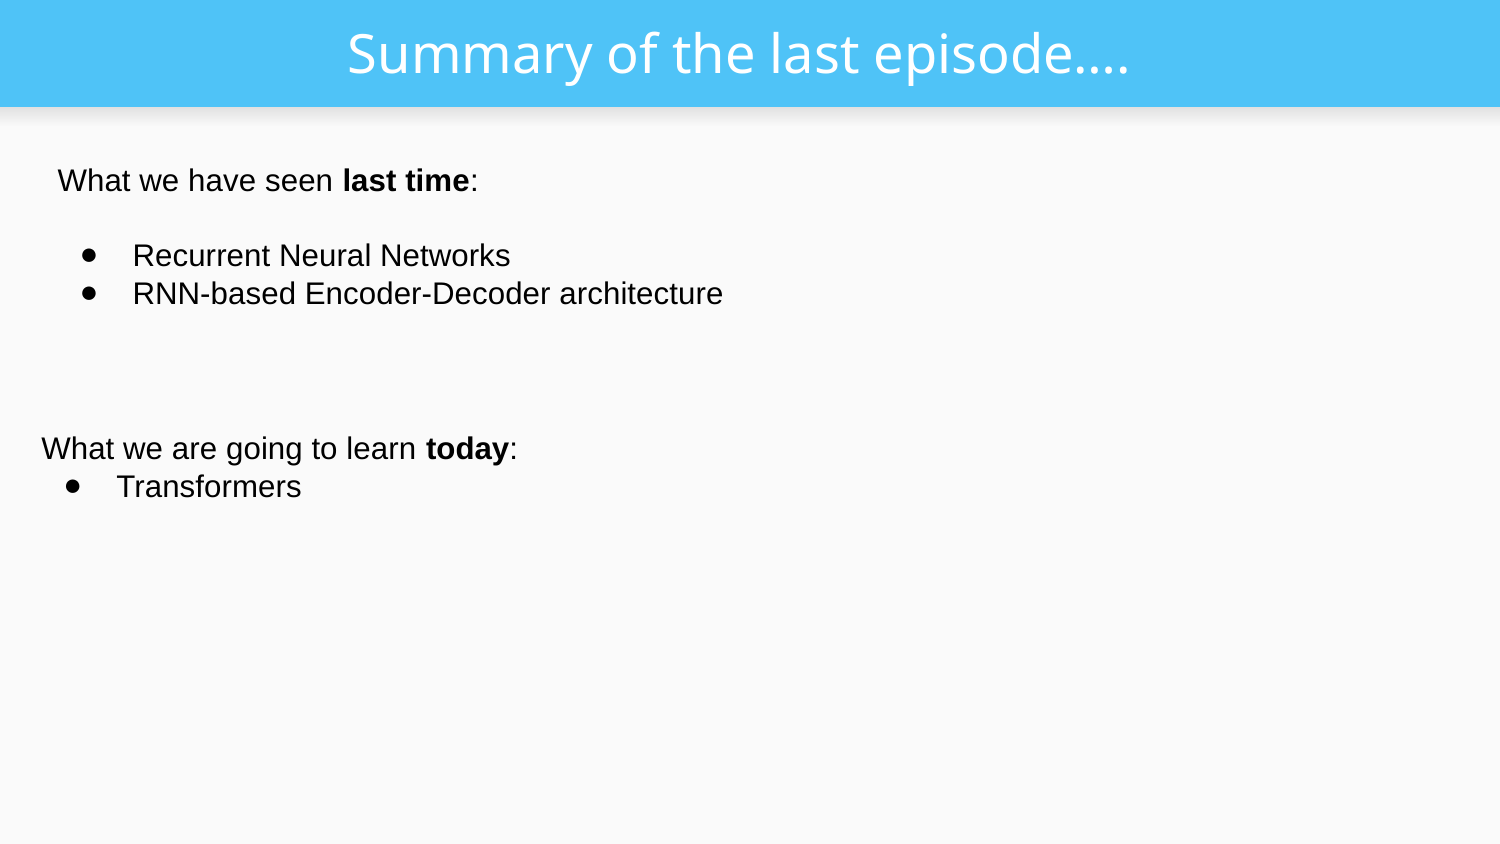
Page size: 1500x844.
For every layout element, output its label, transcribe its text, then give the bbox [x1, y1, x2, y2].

text_box What we are going to learn today: Transformers [26, 413, 1466, 519]
text_box What we have seen last time: Recurrent Neural Networks RNN-based Encoder-Decoder architecture [42, 145, 1450, 326]
title Summary of the last episode…. [16, 2, 1464, 102]
